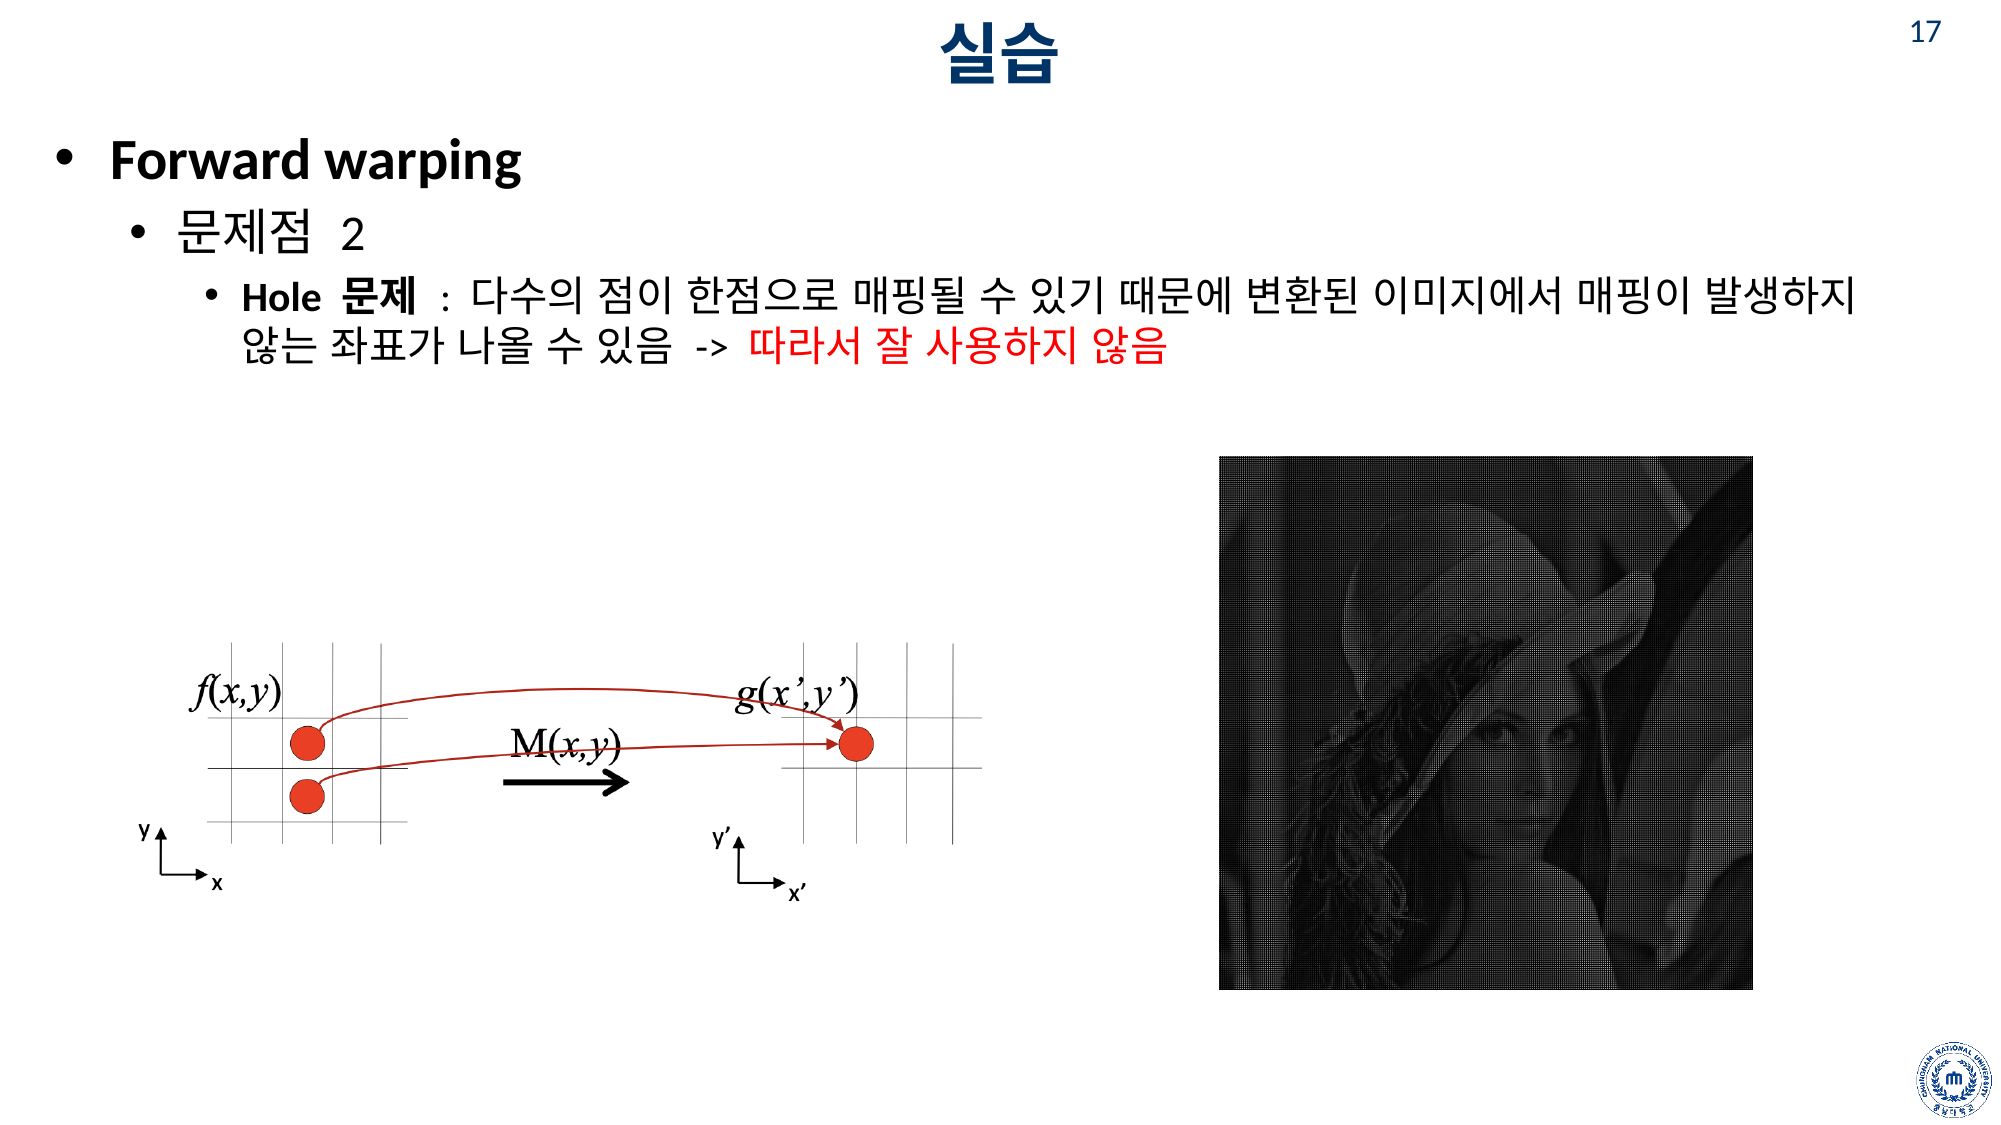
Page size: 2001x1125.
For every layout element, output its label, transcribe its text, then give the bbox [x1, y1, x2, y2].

title 실습 [279, 2, 1721, 102]
picture [1218, 455, 1753, 990]
text_box Forward warping 문제점 2 Hole 문제 : 다수의 점이 한점으로 매핑될 수 있기 때문에 변환된 이미지에서 매핑이 발생하지 않는 좌표가 나올 수 있음 -> 따라서 잘 사용하지 않음 [39, 113, 1961, 1035]
picture [1916, 1042, 1994, 1118]
picture [114, 630, 1008, 942]
